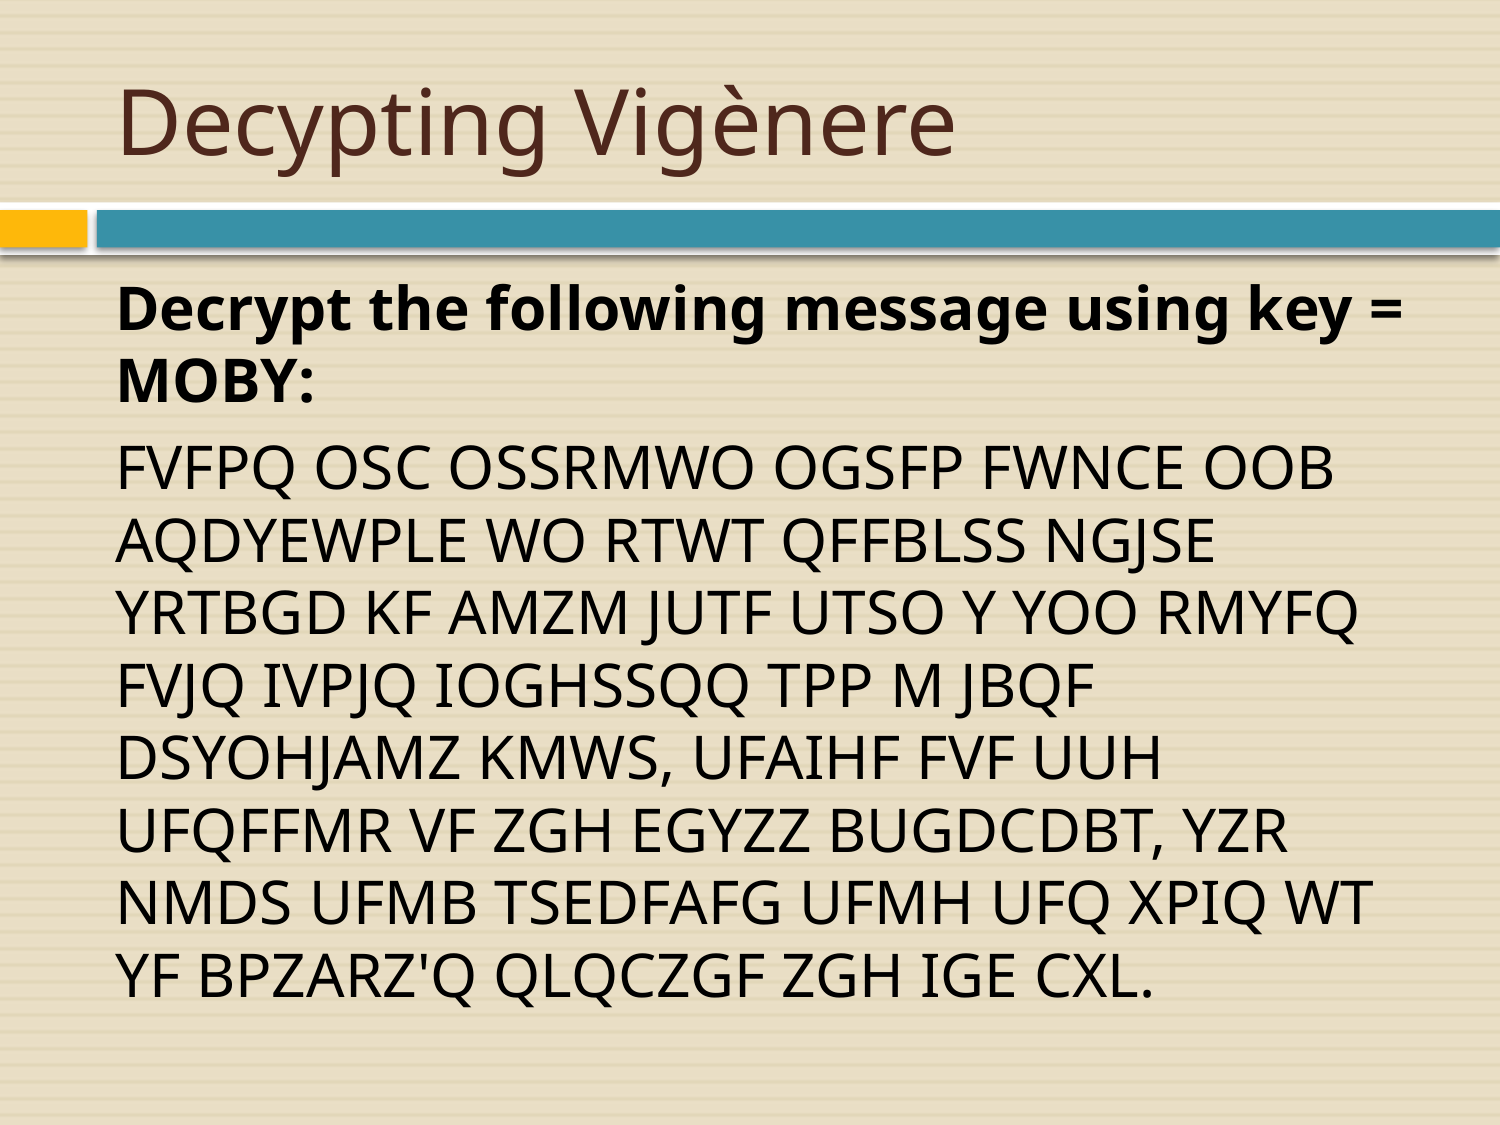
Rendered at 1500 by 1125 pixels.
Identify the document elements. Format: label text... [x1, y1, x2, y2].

title Decypting Vigènere [100, 37, 1438, 200]
list Decrypt the following message using key = MOBY: FVFPQ OSC OSSRMWO OGSFP FWNCE OOB AQDYEWPLE WO RTWT QFFBLSS NGJSE YRTBGD KF AMZM JUTF UTSO Y YOO RMYFQ FVJQ IVPJQ IOGHSSQQ TPP M JBQF DSYOHJAMZ KMWS, UFAIHF FVF UUH UFQFFMR VF ZGH EGYZZ BUGDCDBT, YZR NMDS UFMB TSEDFAFG UFMH UFQ XPIQ WT YF BPZARZ'Q QLQCZGF ZGH IGE CXL. [100, 262, 1438, 1000]
